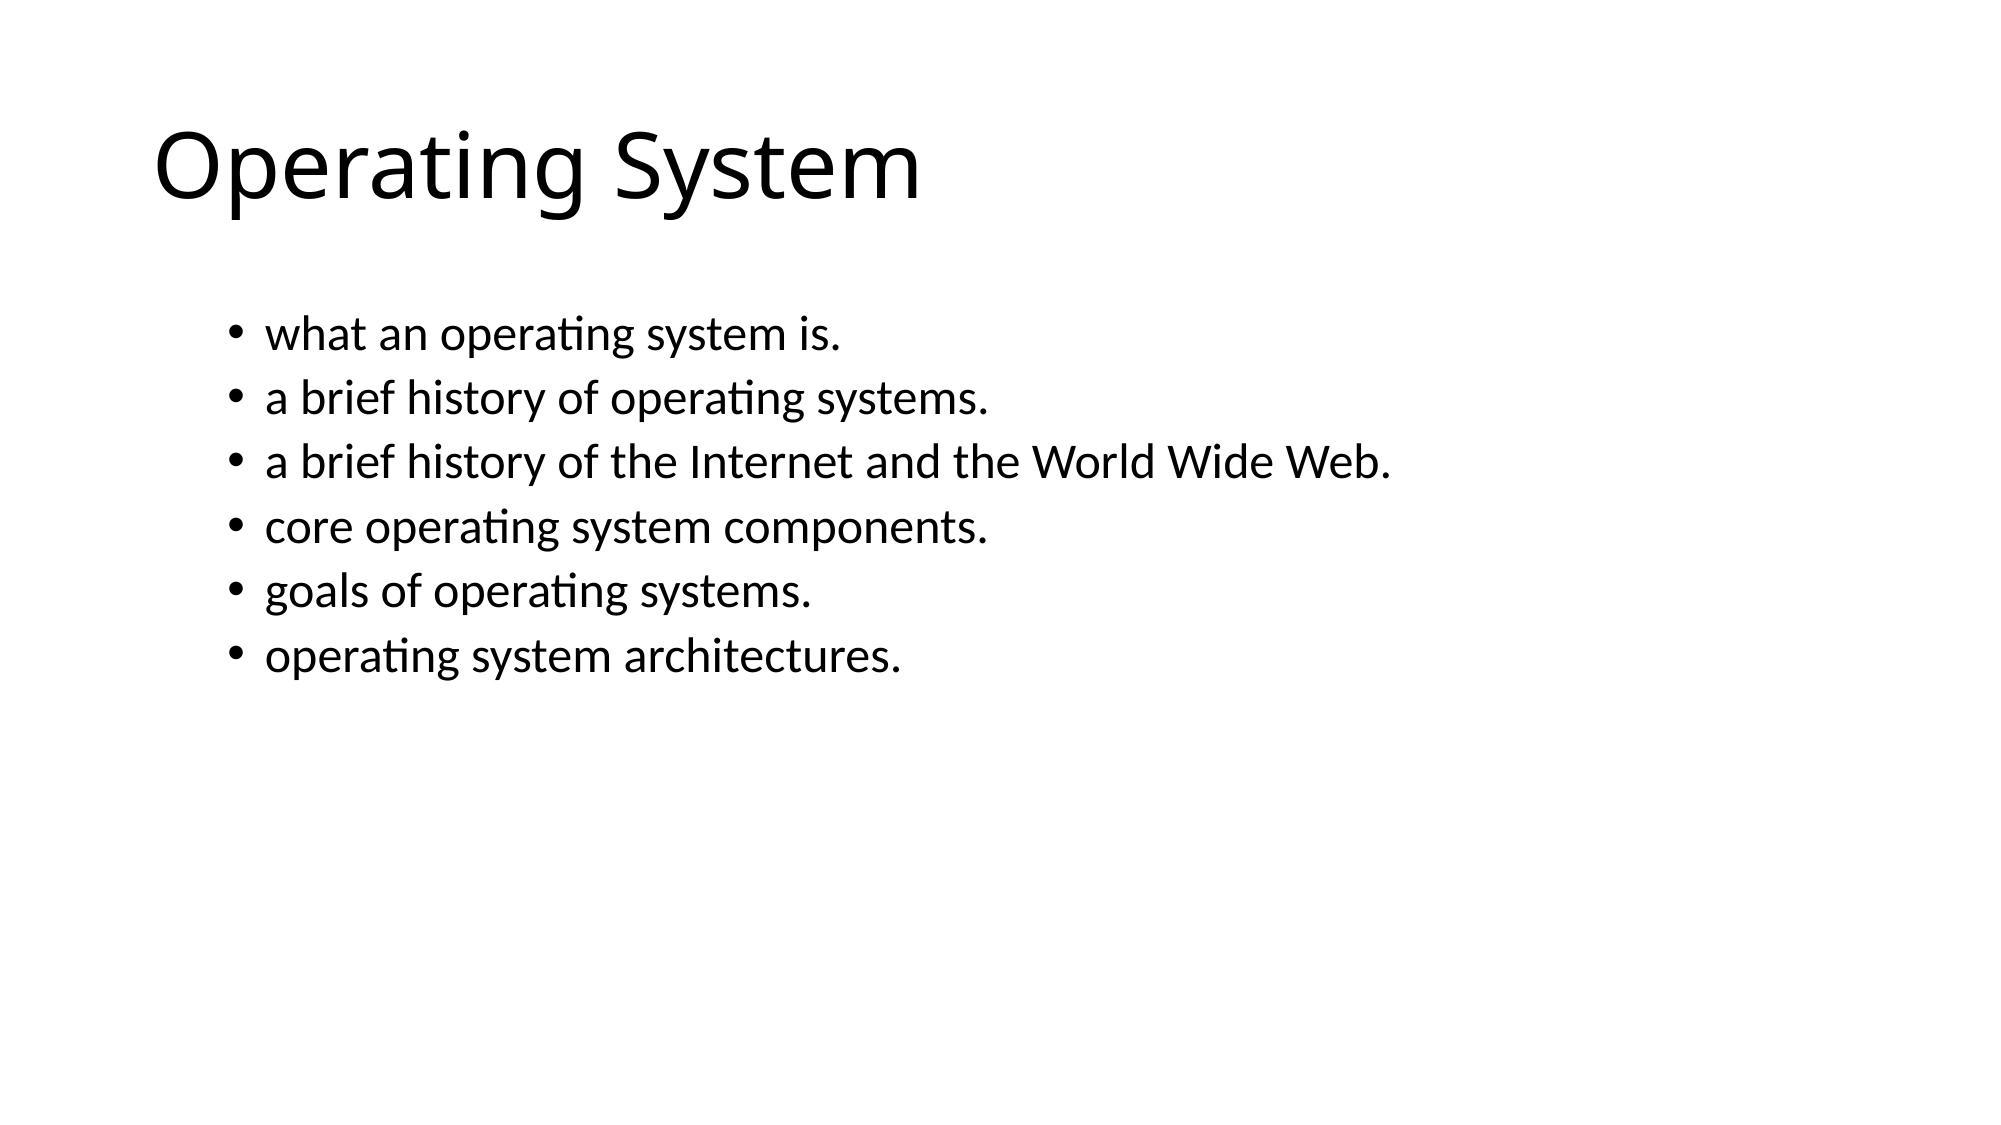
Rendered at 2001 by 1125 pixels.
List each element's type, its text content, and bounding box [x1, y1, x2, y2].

title Operating System [137, 59, 1863, 278]
list what an operating system is. a brief history of operating systems. a brief history of the Internet and the World Wide Web. core operating system components. goals of operating systems. operating system architectures. [137, 299, 1863, 1014]
